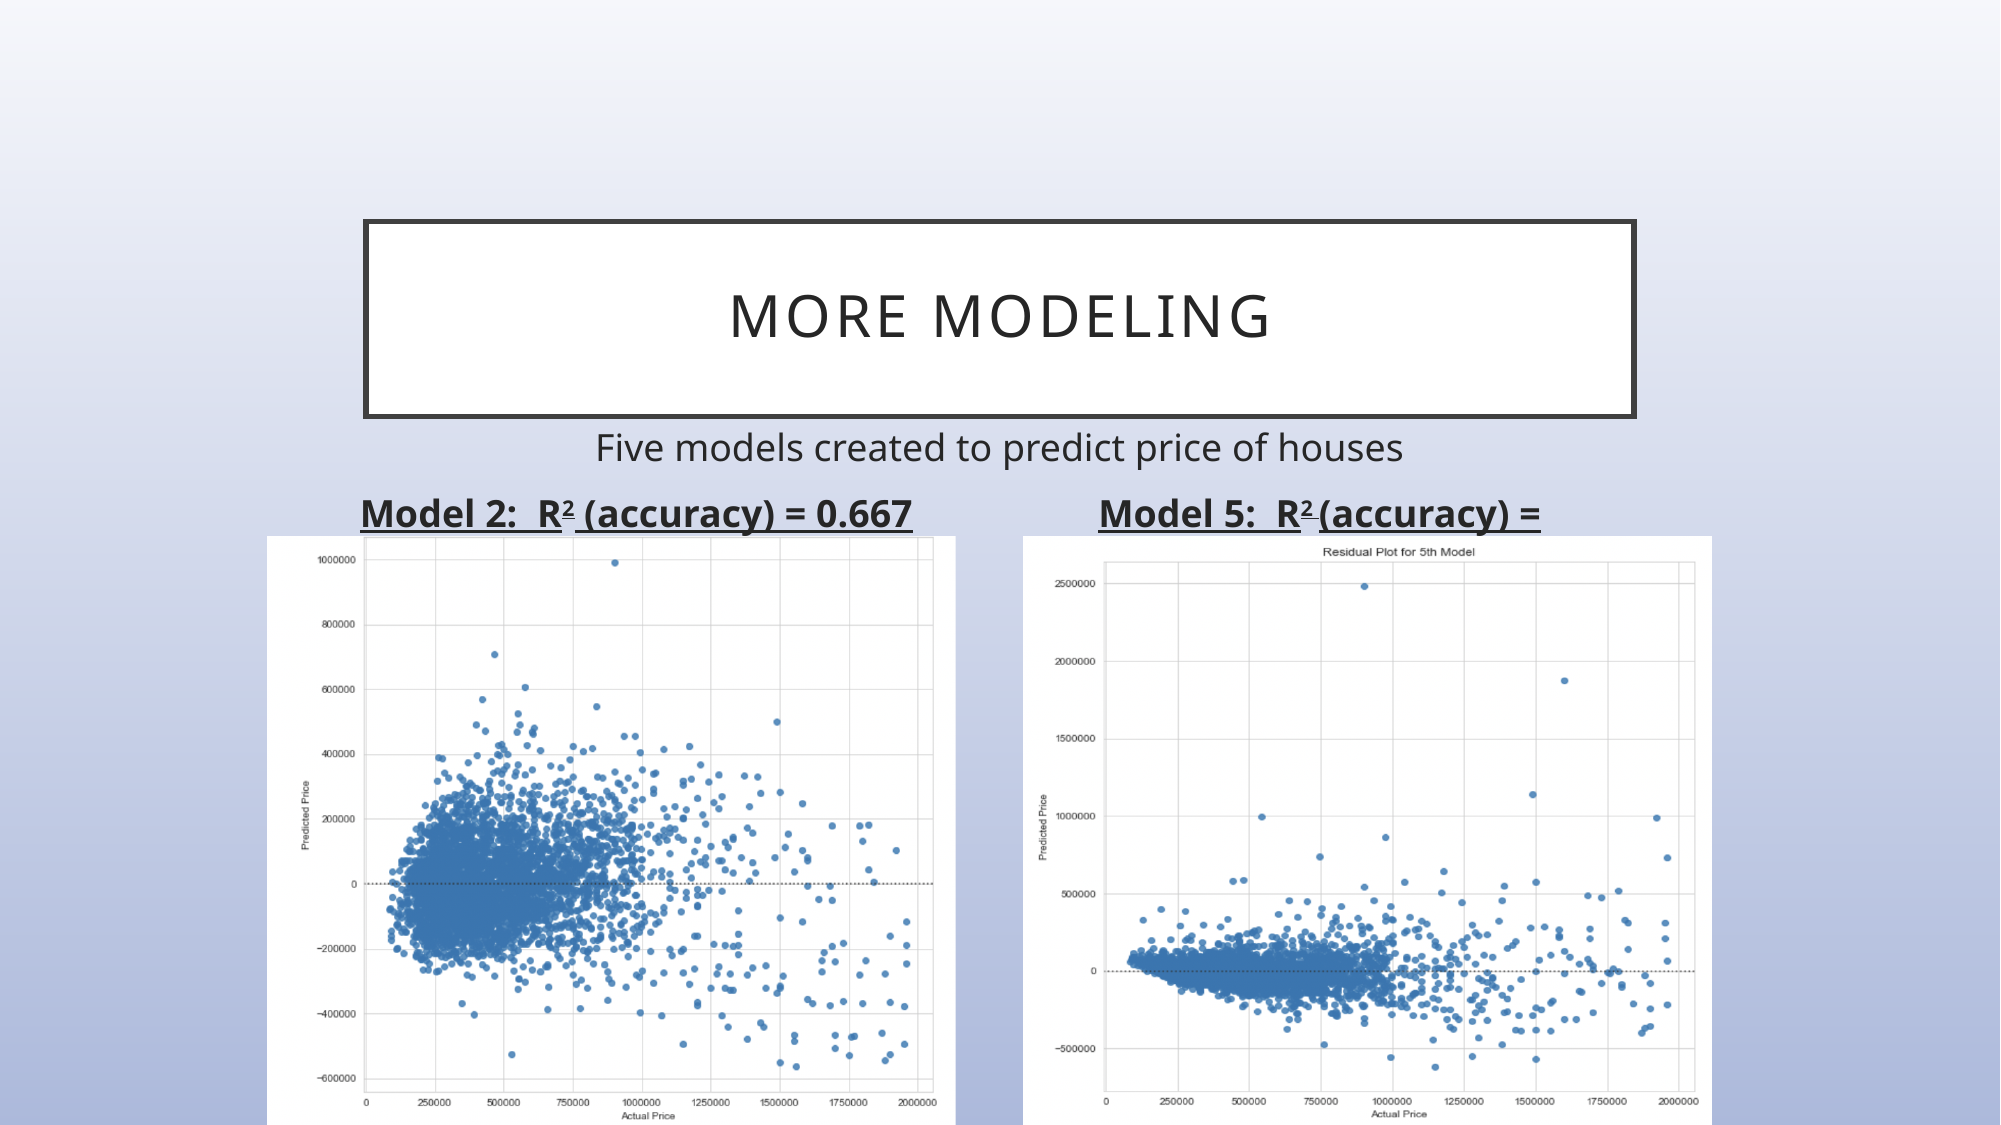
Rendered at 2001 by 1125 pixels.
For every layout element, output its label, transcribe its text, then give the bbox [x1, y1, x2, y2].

picture [267, 536, 956, 1125]
title More Modeling [363, 219, 1637, 416]
list Five models created to predict price of houses Model 2: R2 (accuracy) = 0.667 Model 5: R2 (accuracy) = 0.882 [344, 416, 1656, 950]
picture [1023, 536, 1712, 1125]
